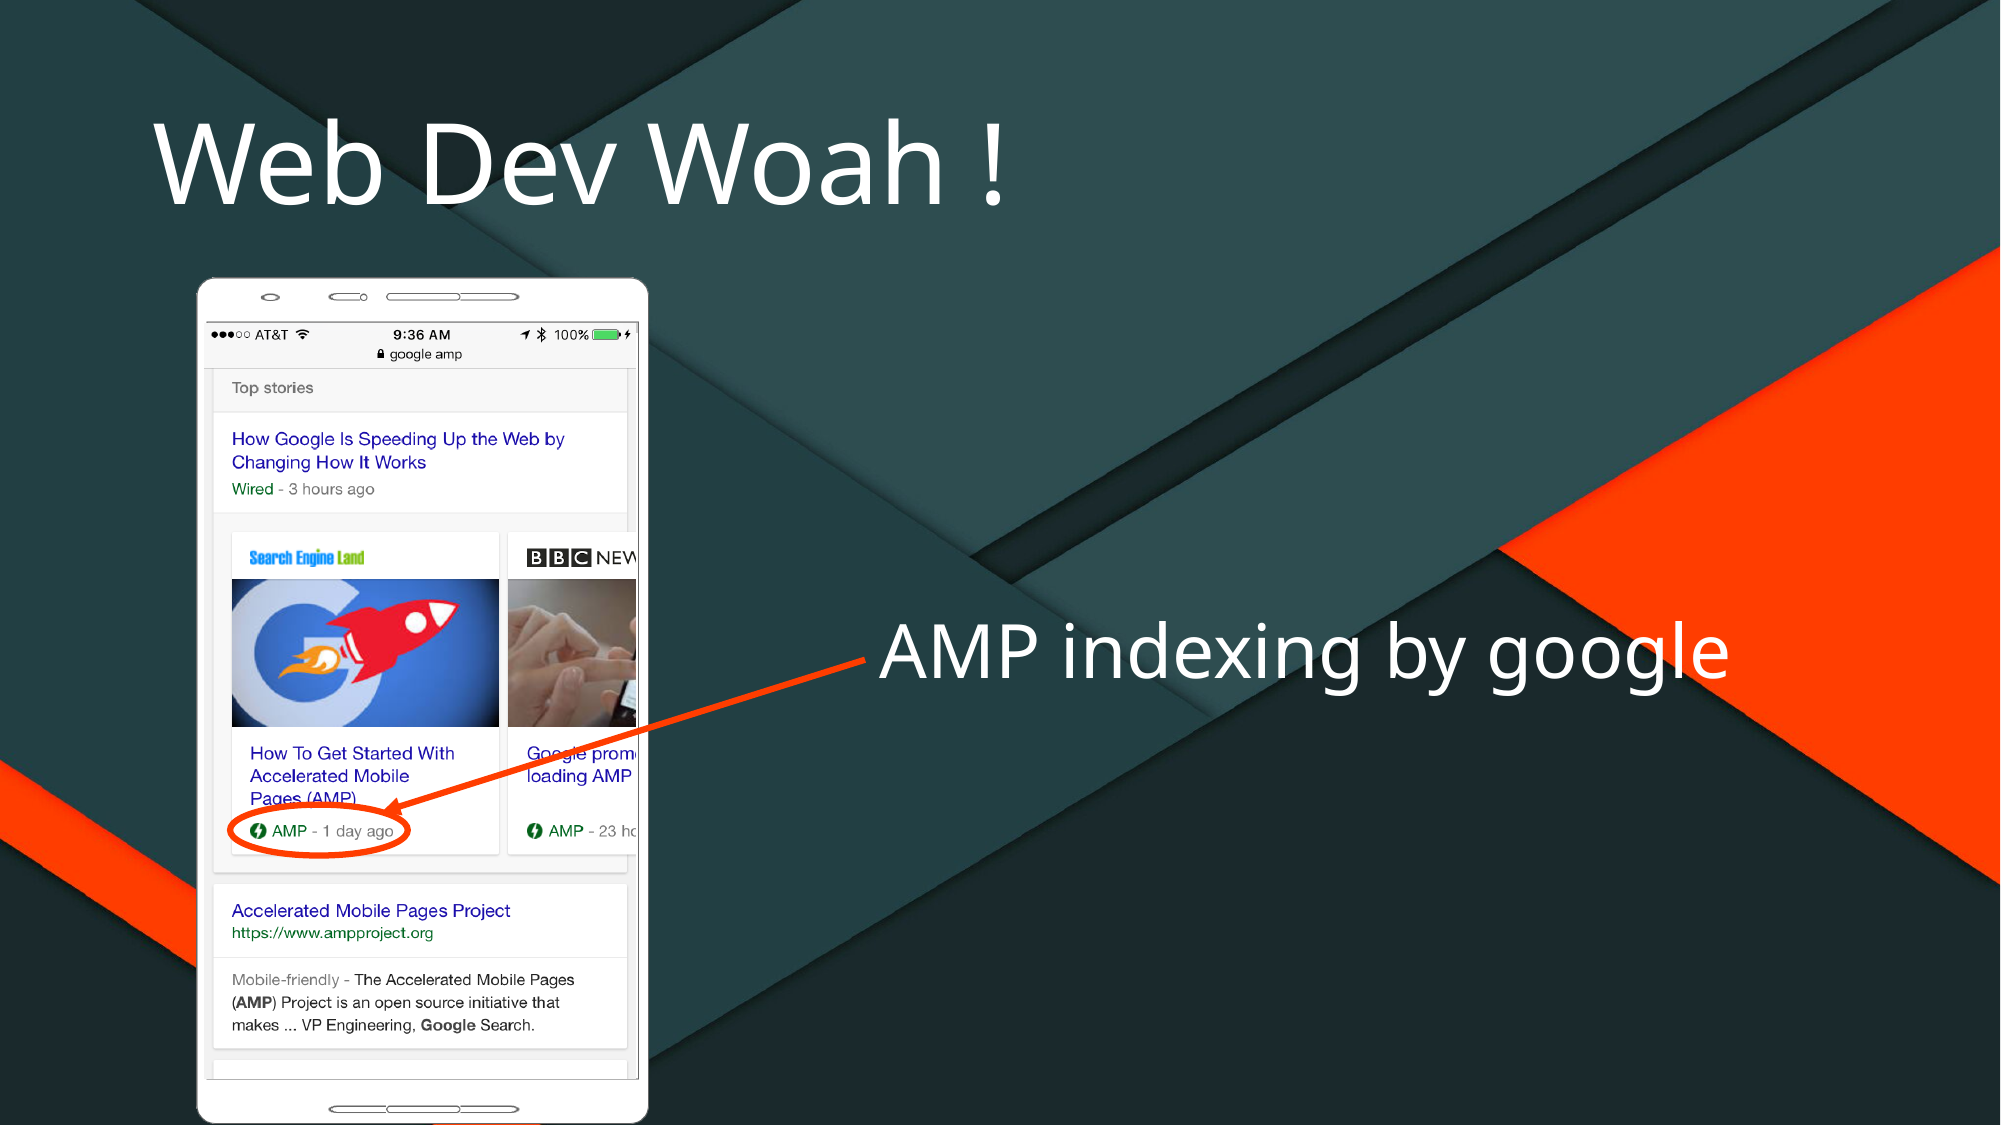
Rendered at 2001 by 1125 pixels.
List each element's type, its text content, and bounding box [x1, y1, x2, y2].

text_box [381, 659, 865, 812]
picture [0, 0, 2001, 1125]
title Web Dev Woah ! [137, 59, 1863, 278]
list AMP indexing by google [865, 605, 1915, 750]
